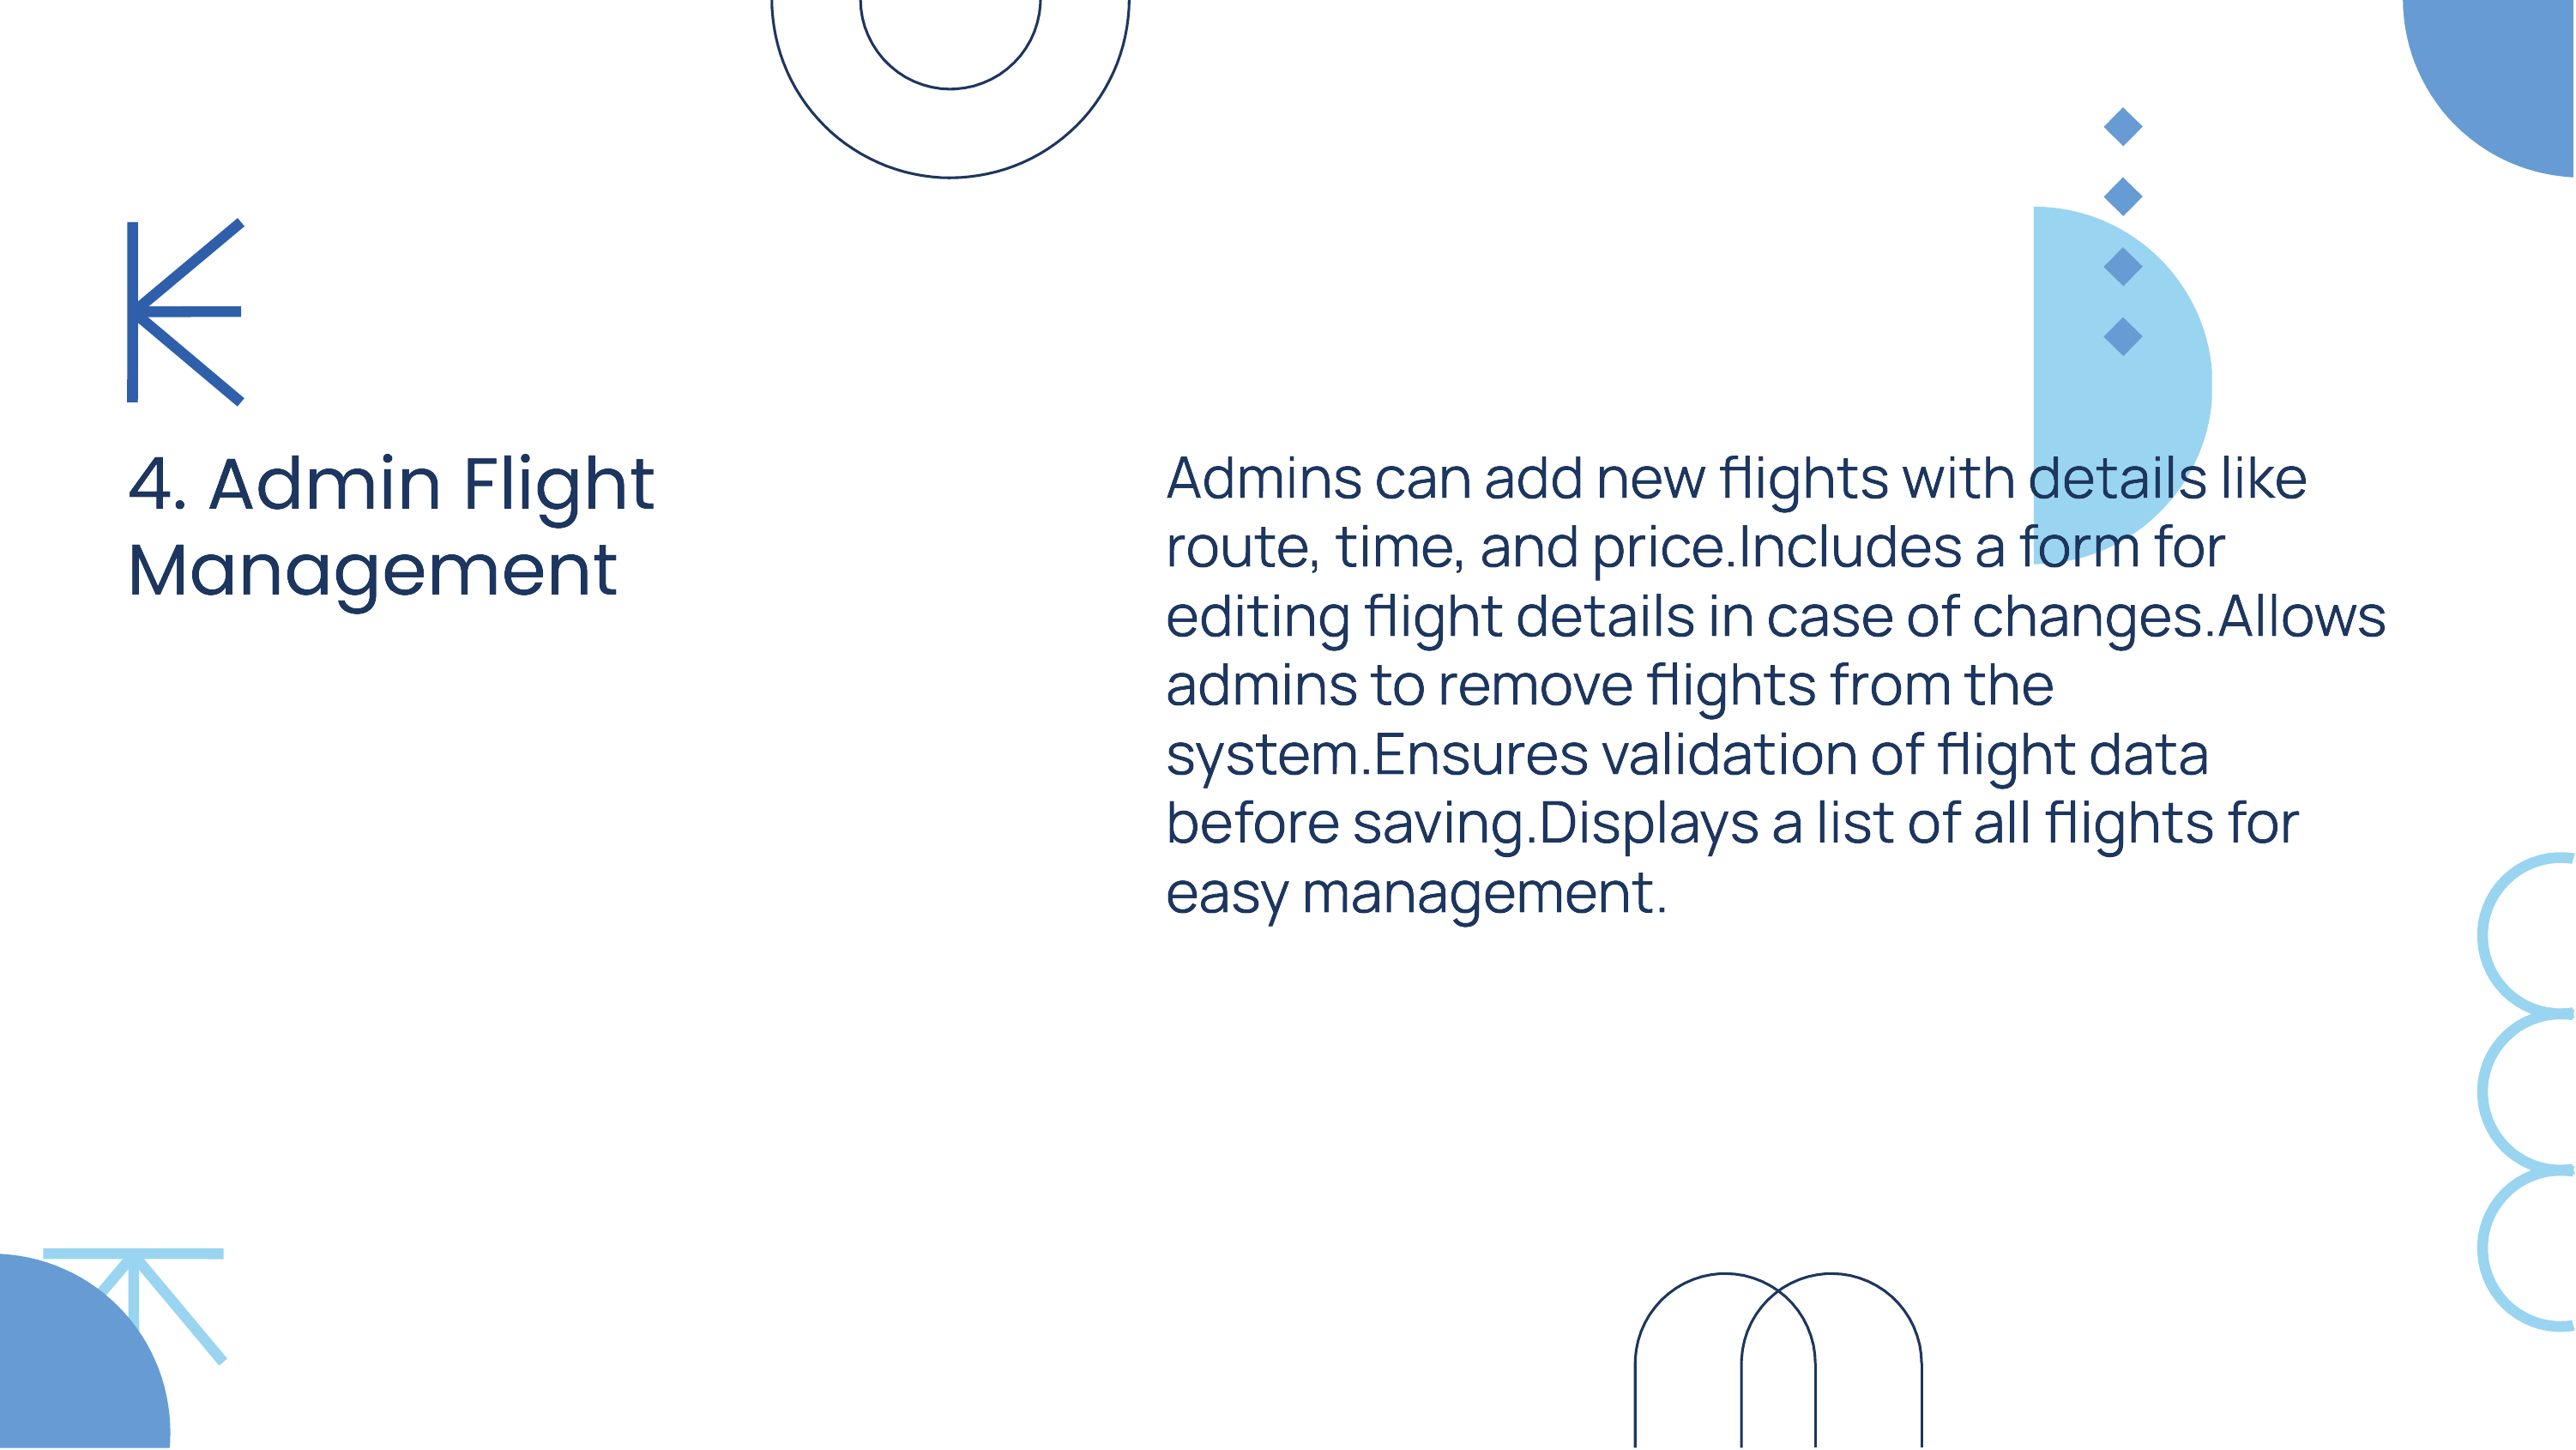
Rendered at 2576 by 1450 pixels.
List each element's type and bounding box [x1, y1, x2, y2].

picture [1165, 436, 2388, 931]
picture [126, 432, 658, 621]
